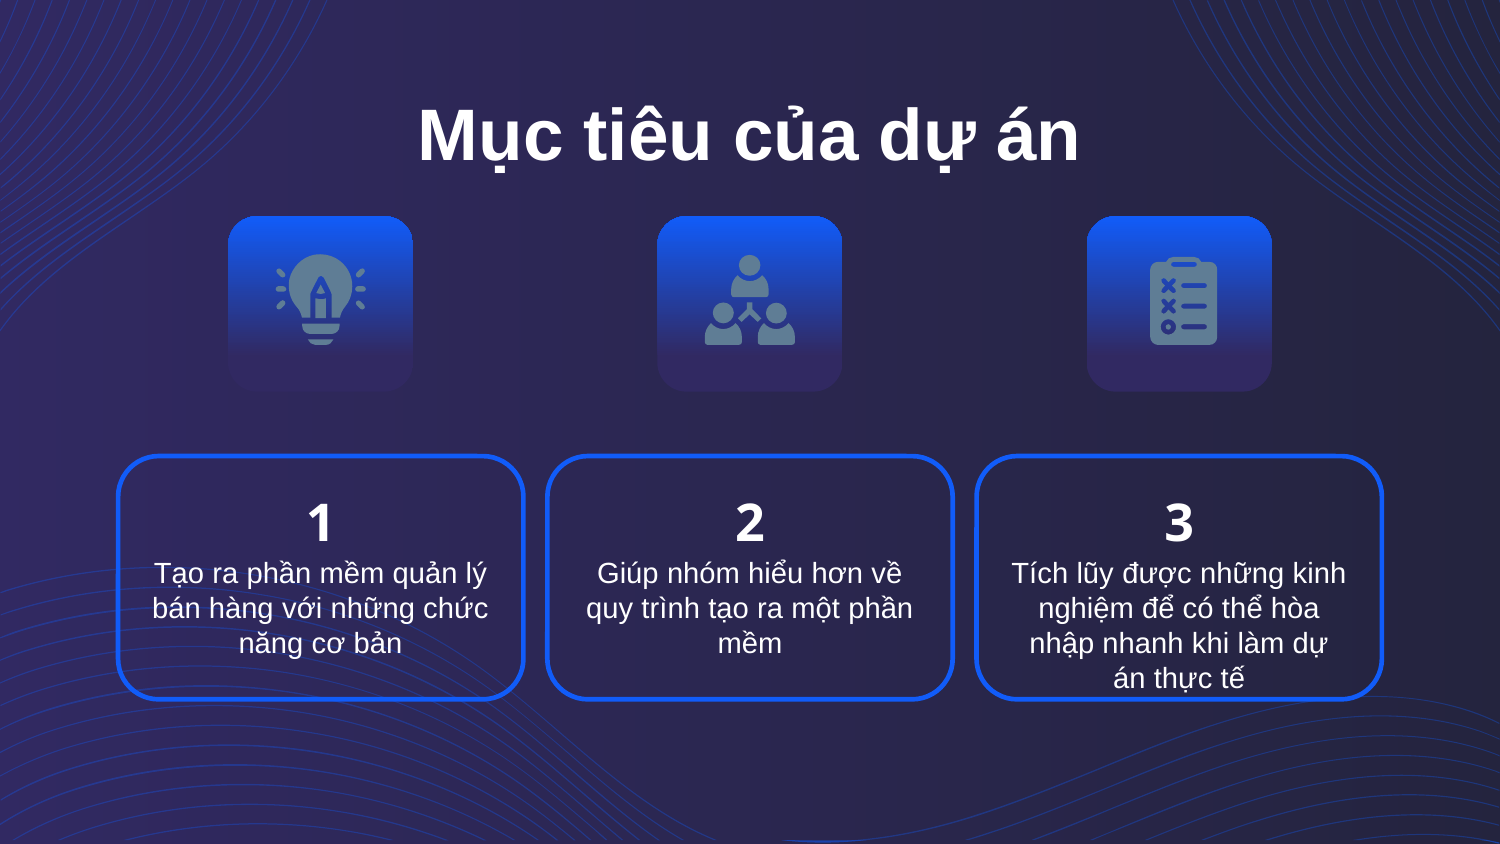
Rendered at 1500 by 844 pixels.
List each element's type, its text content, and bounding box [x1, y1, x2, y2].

subtitle Tích lũy được những kinh nghiệm để có thể hòa nhập nhanh khi làm dự án thực tế [995, 539, 1363, 682]
title 3 [995, 474, 1363, 539]
title 1 [137, 474, 505, 539]
title Mục tiêu của dự án [118, 72, 1382, 167]
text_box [275, 253, 367, 346]
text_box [704, 254, 796, 346]
title 2 [566, 474, 934, 539]
subtitle Giúp nhóm hiểu hơn về quy trình tạo ra một phần mềm [566, 539, 934, 682]
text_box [1149, 256, 1218, 346]
subtitle Tạo ra phần mềm quản lý bán hàng với những chức năng cơ bản [137, 539, 505, 682]
